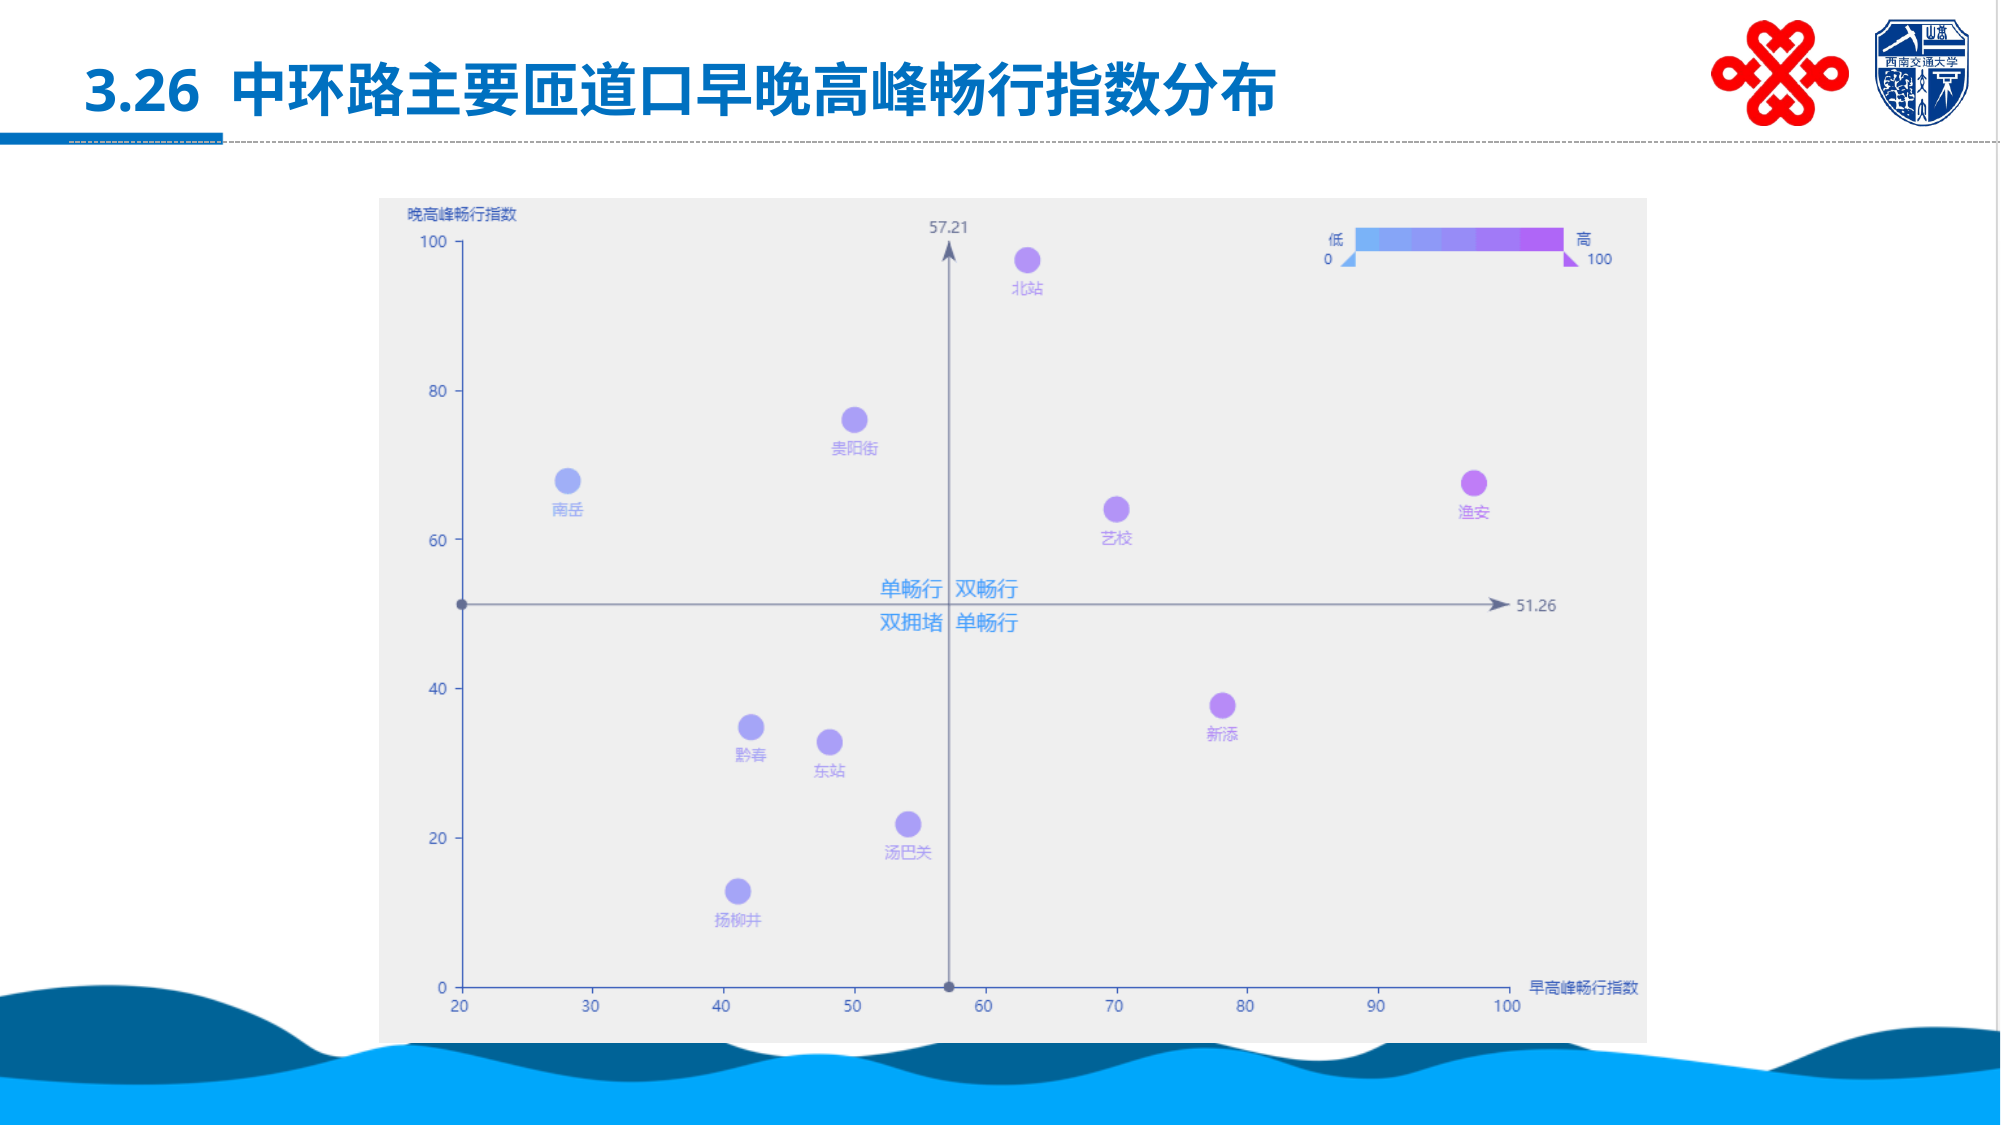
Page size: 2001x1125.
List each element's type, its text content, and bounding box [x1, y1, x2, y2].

slide_number [1412, 1042, 1863, 1103]
picture [0, 0, 2001, 1061]
text_box 3.26 中环路主要匝道口早晚高峰畅行指数分布 [69, 45, 1324, 133]
